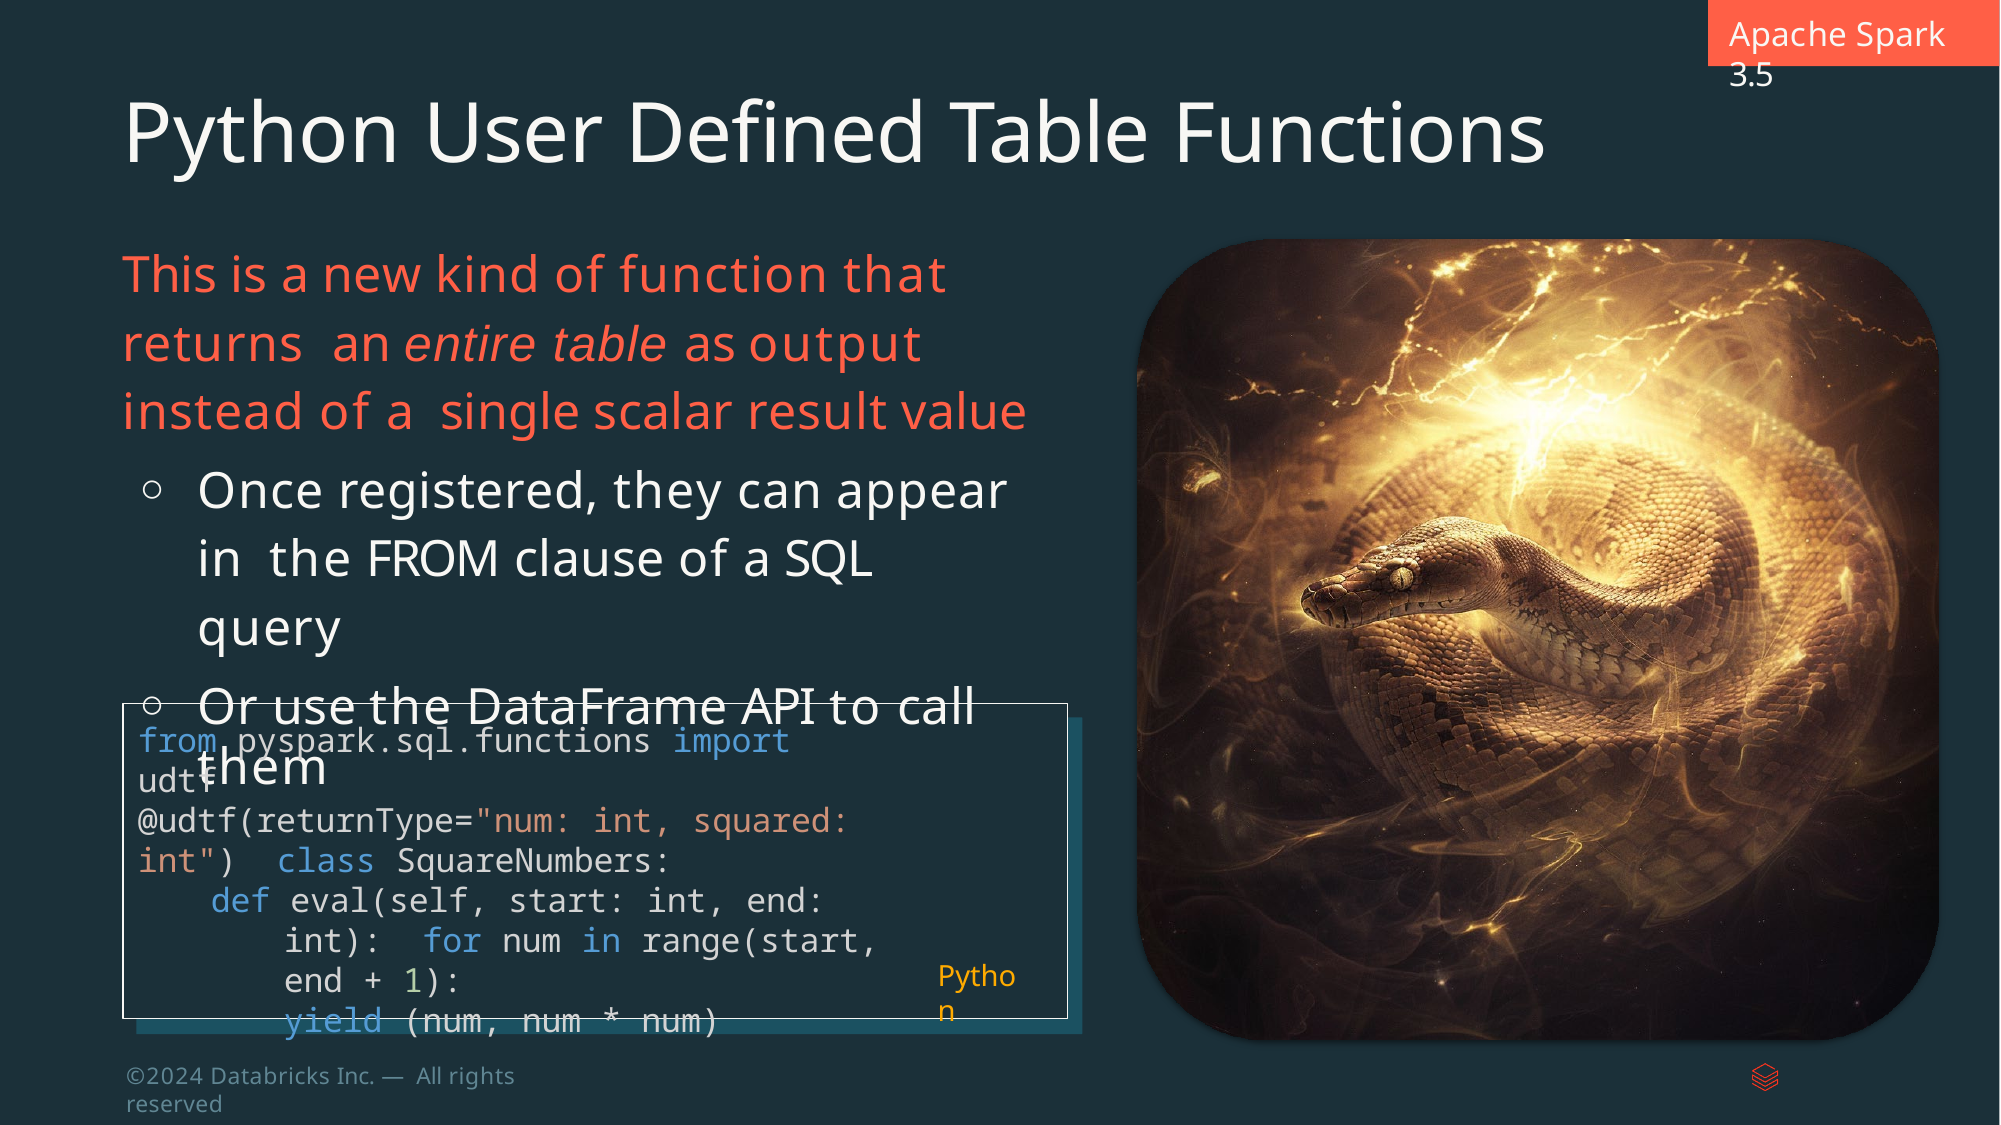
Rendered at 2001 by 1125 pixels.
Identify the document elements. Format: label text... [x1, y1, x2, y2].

text_box Apache Spark 3.5 [1727, 11, 1981, 93]
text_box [121, 702, 1083, 1035]
text_box [1708, 0, 2000, 67]
footer ©2024 Databricks Inc. — All rights reserved [123, 1059, 586, 1125]
title Python User Defined Table Functions [120, 76, 1579, 267]
text_box This is a new kind of function that returns an entire table as output instead of a single scalar result value Once registered, they can appear in the FROM clause of a SQL query Or use the DataFrame API to call them [120, 232, 1085, 703]
picture [1749, 1061, 1781, 1093]
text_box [1127, 231, 1949, 1053]
